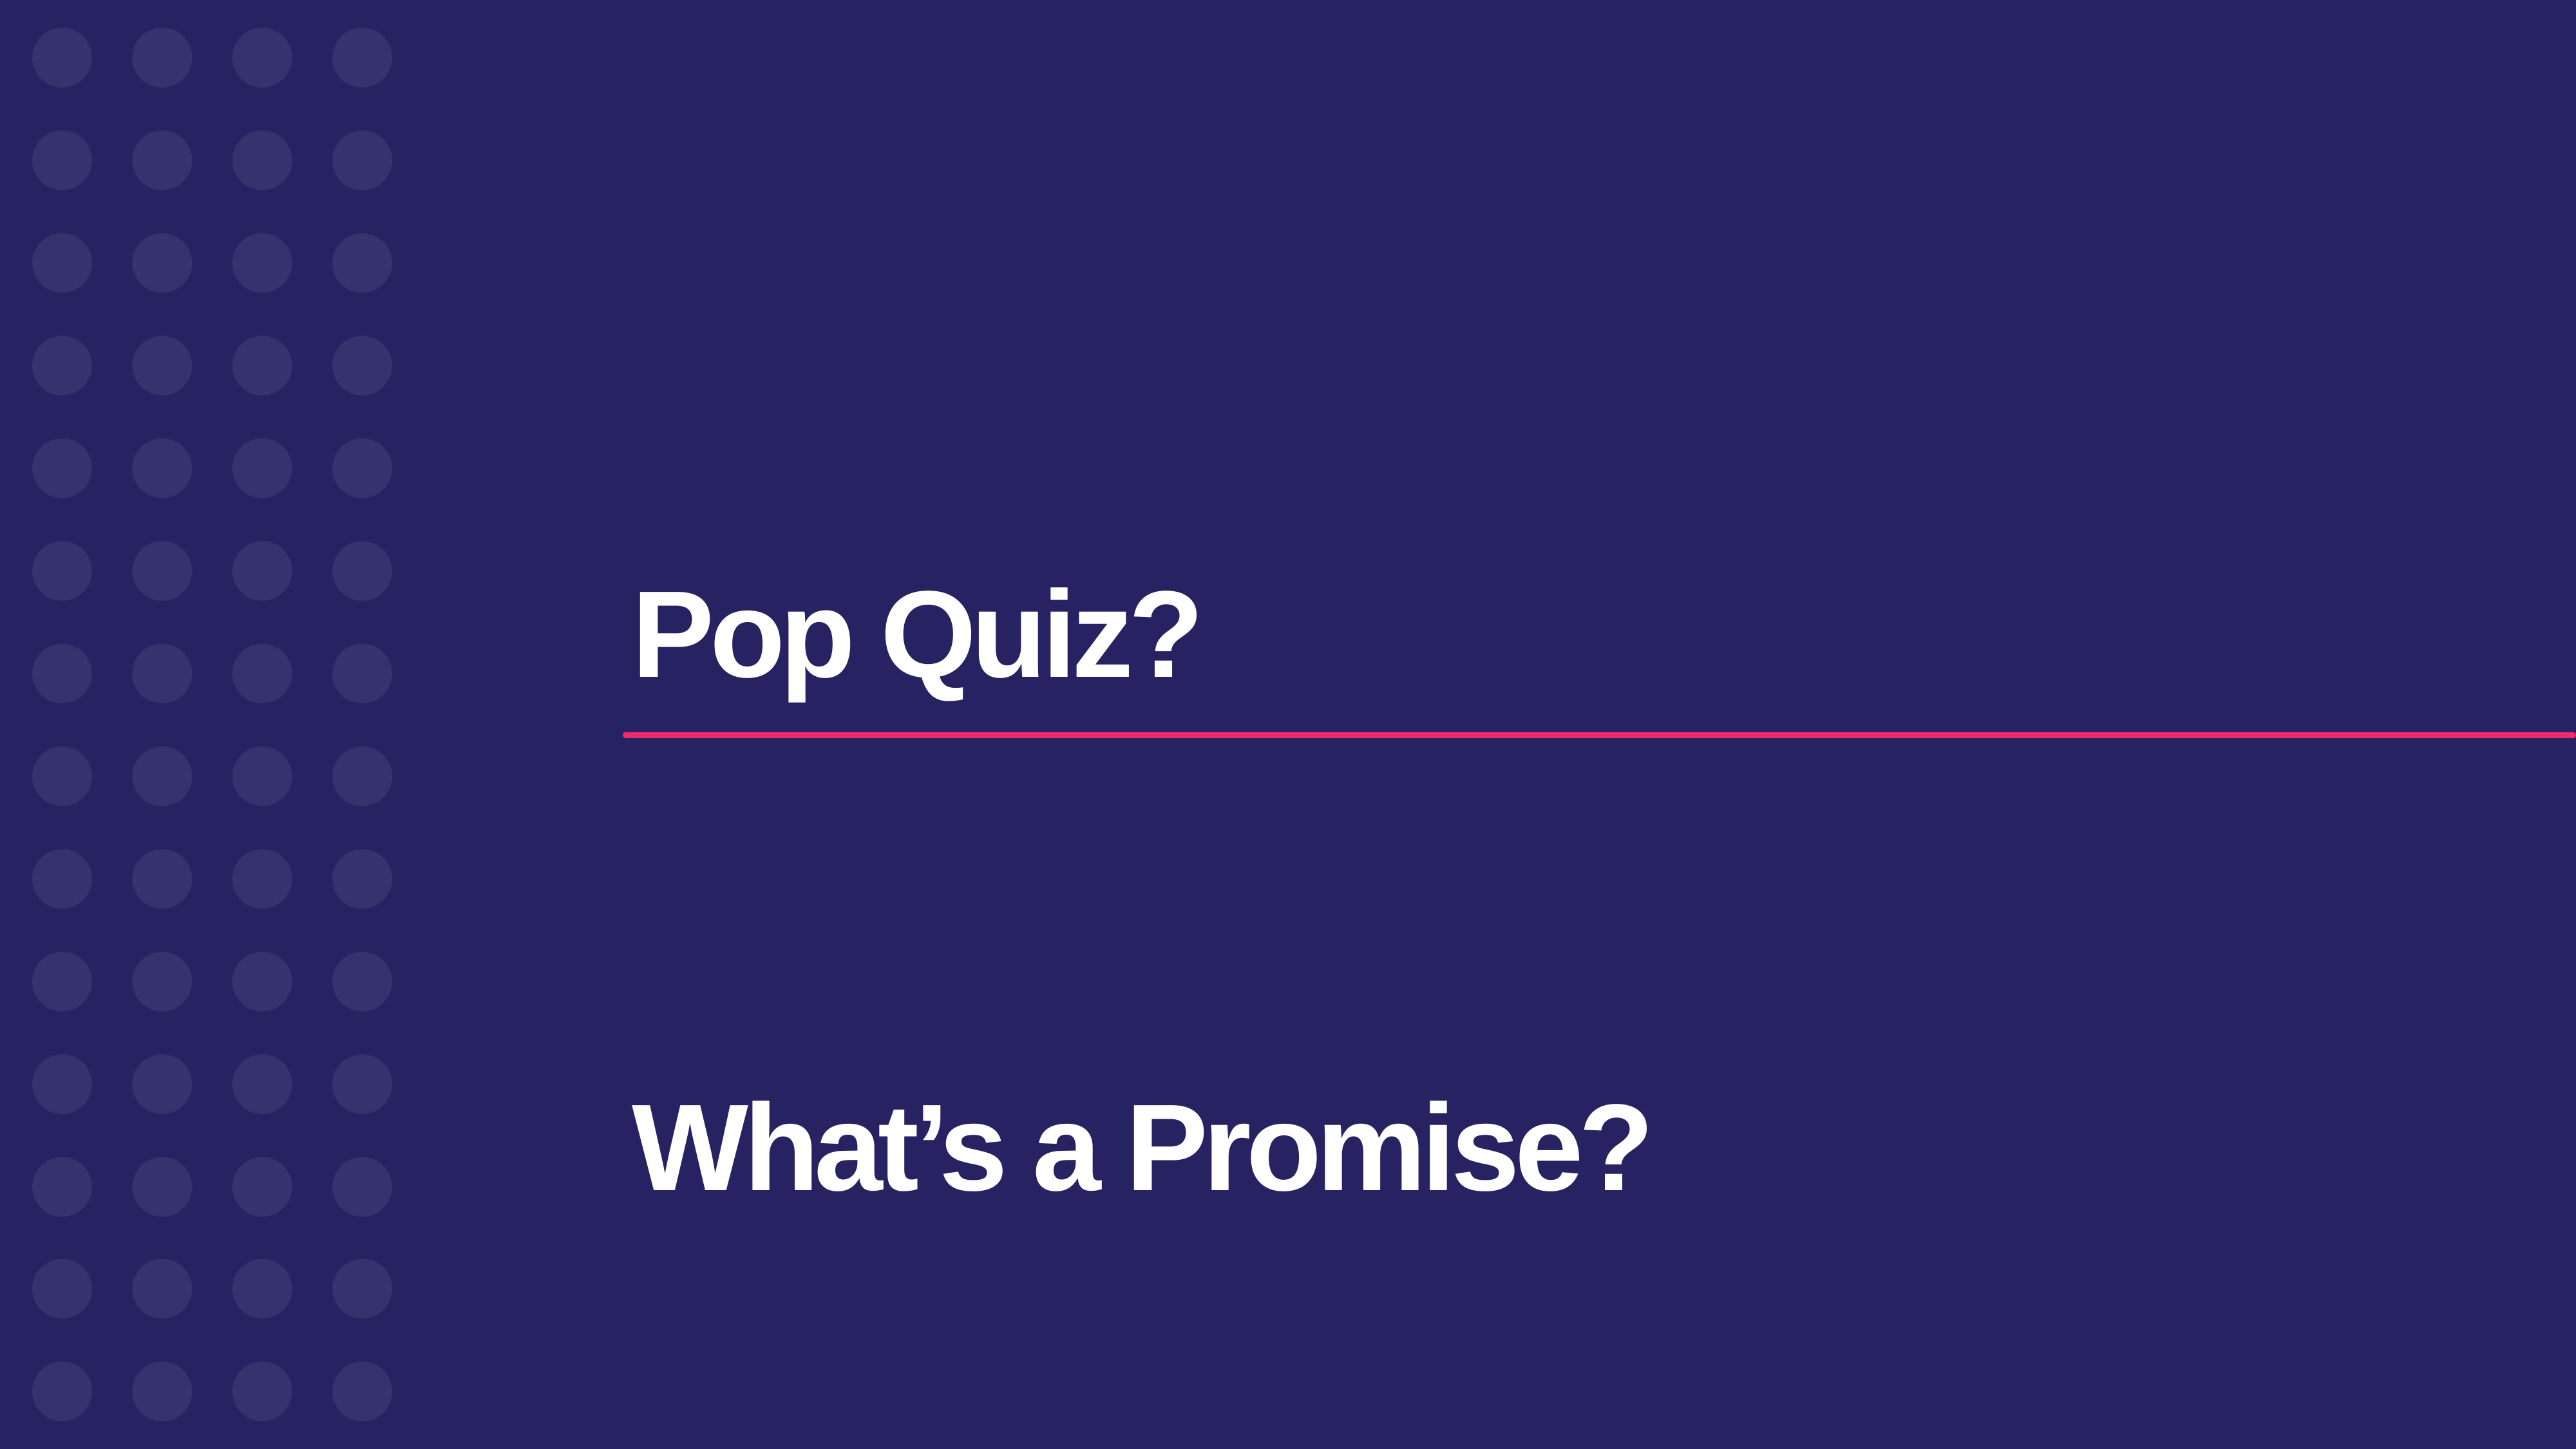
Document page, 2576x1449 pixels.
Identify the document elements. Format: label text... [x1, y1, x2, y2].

title Pop Quiz? [627, 164, 2368, 707]
text_box What’s a Promise? [627, 677, 2367, 1220]
picture [623, 732, 627, 738]
picture [2367, 732, 2576, 738]
